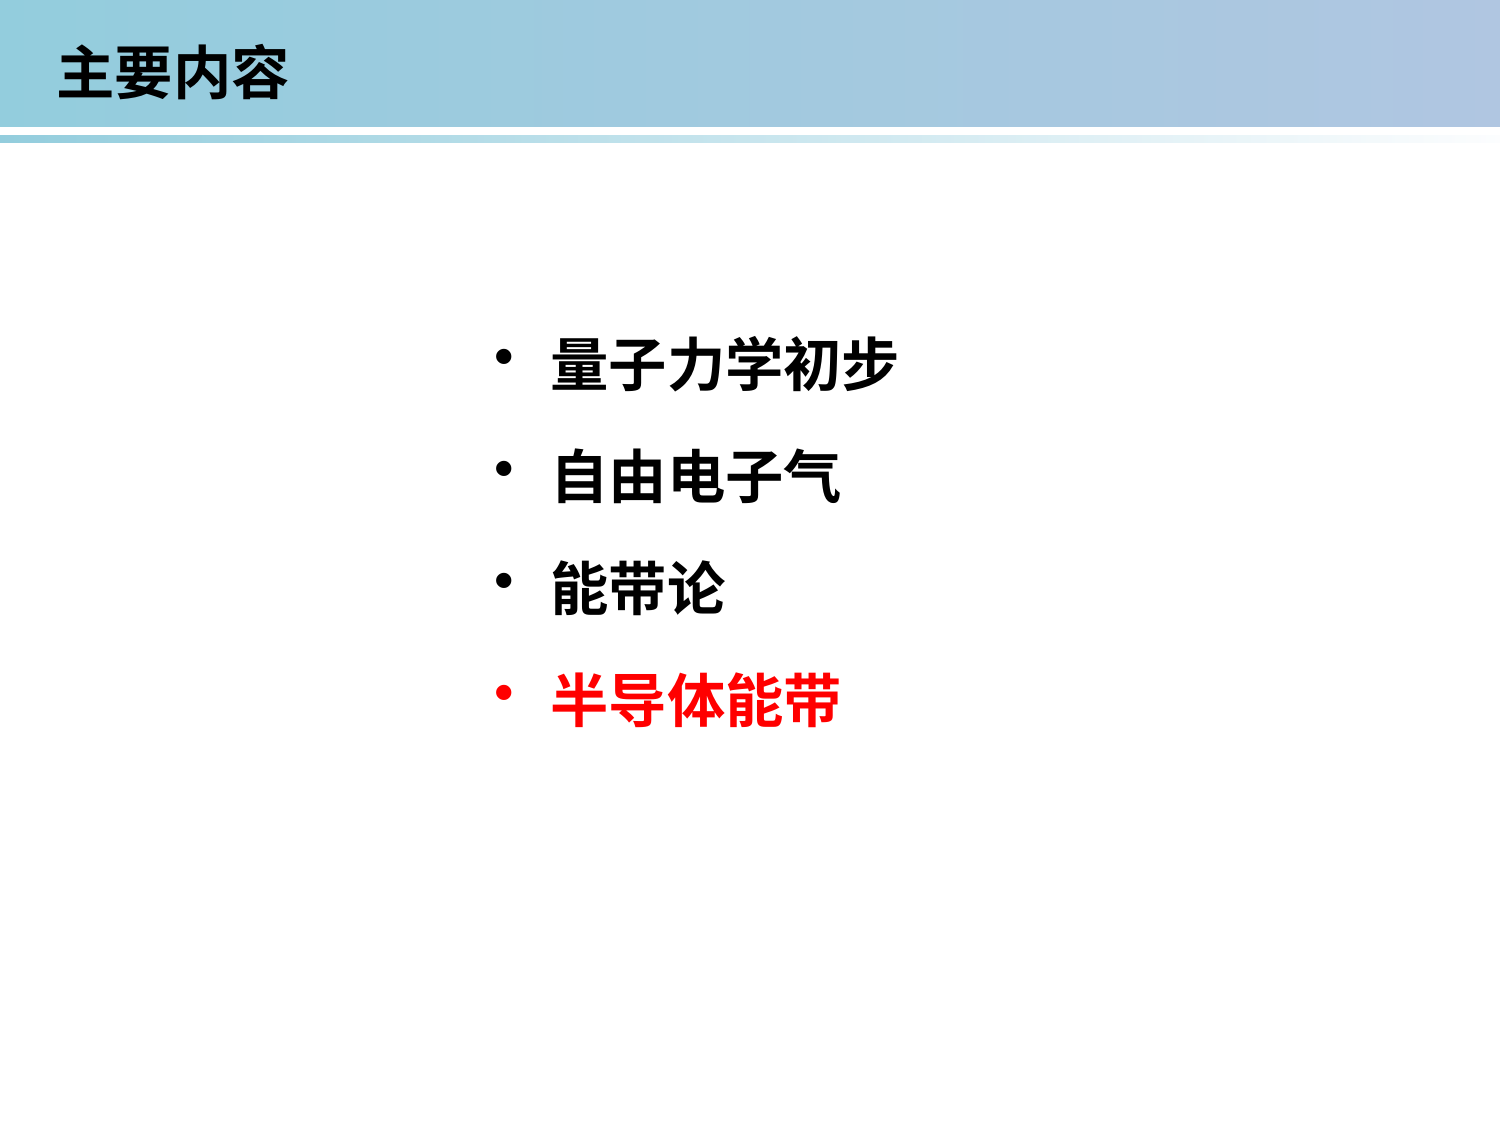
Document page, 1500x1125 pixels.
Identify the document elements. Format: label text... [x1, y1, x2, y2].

text_box 主要内容 [41, 28, 305, 114]
text_box 量子力学初步 自由电子气 能带论 半导体能带 [479, 278, 1080, 742]
